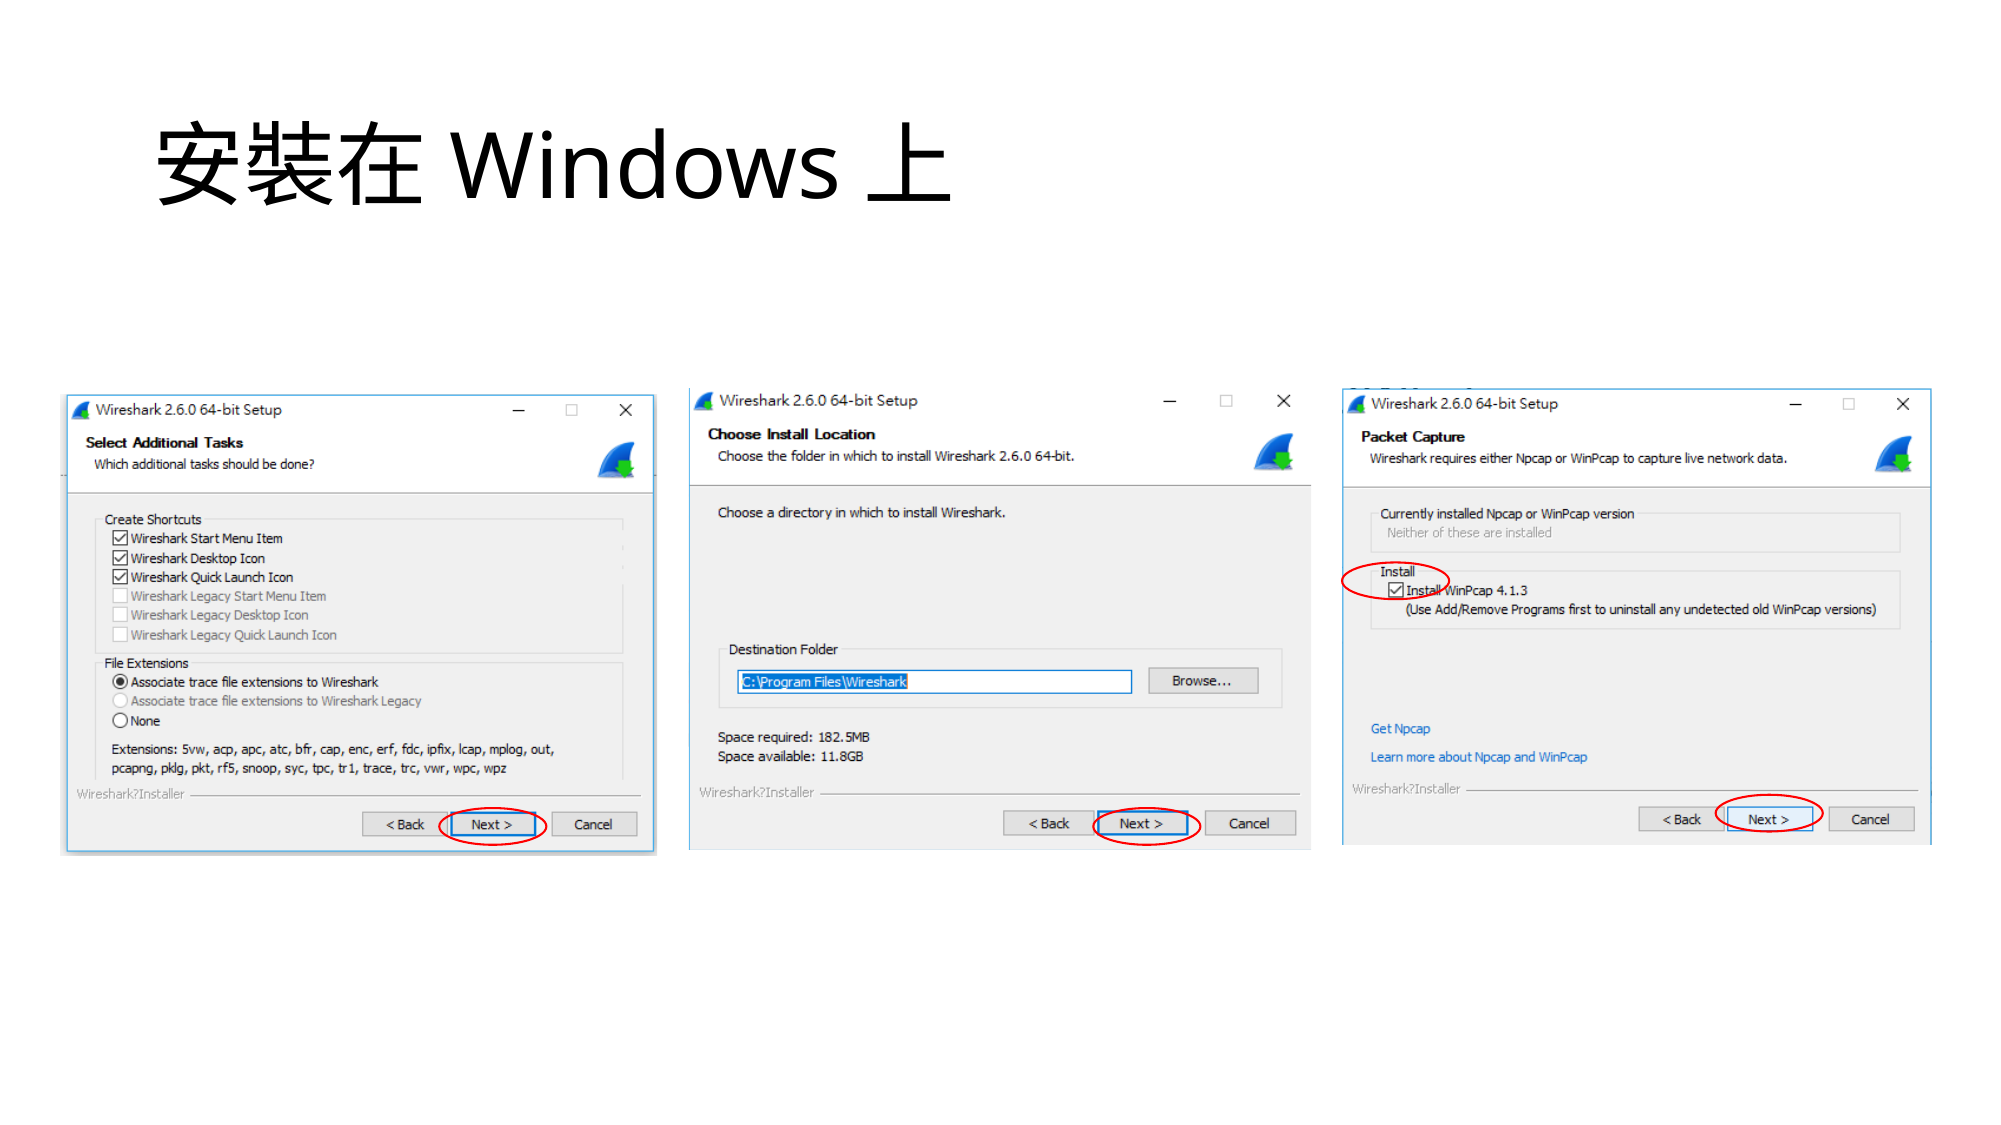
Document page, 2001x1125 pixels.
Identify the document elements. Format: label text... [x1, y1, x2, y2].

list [60, 394, 658, 856]
title 安裝在Windows上 [137, 59, 1863, 278]
picture [688, 388, 1312, 850]
picture [1341, 388, 1932, 845]
